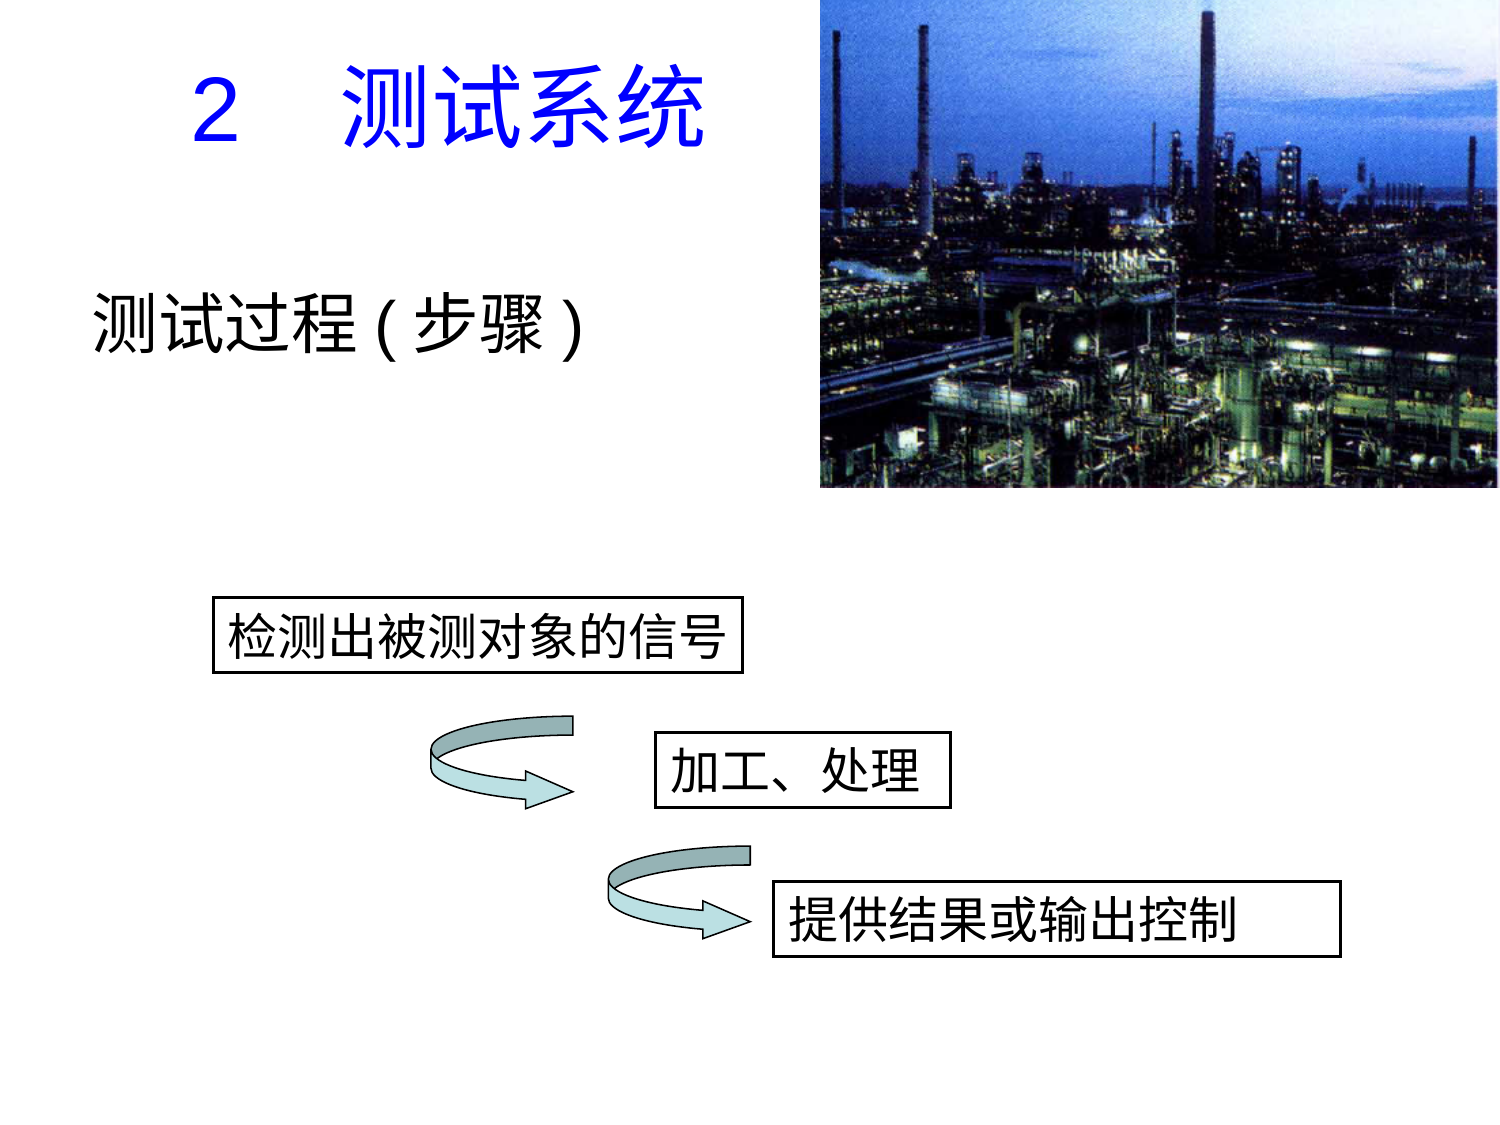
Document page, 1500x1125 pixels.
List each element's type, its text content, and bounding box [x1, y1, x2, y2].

text_box 检测出被测对象的信号 [213, 597, 743, 673]
text_box [608, 846, 751, 939]
text_box 提供结果或输出控制 [773, 881, 1341, 957]
list 测试过程(步骤) [76, 274, 1427, 563]
text_box 加工、处理 [655, 732, 951, 808]
text_box [430, 716, 573, 809]
title 2 测试系统 [0, 11, 815, 199]
picture [820, 0, 1500, 488]
